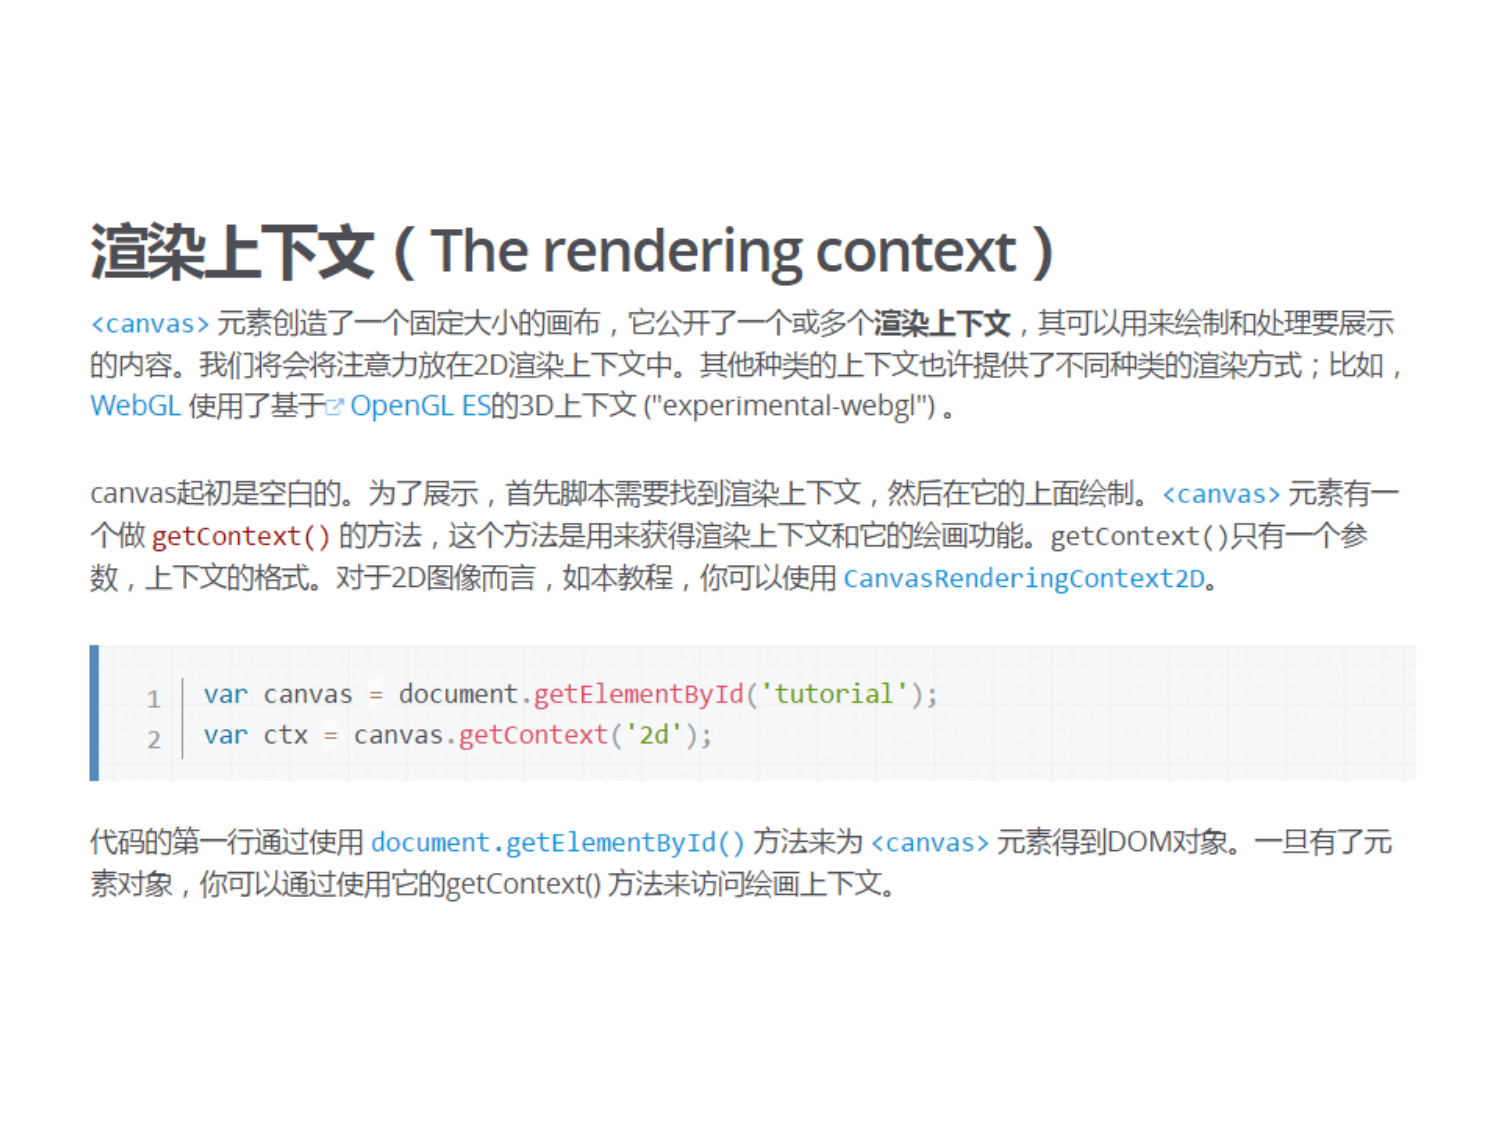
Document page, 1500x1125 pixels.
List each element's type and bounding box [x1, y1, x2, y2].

picture [71, 203, 1429, 922]
